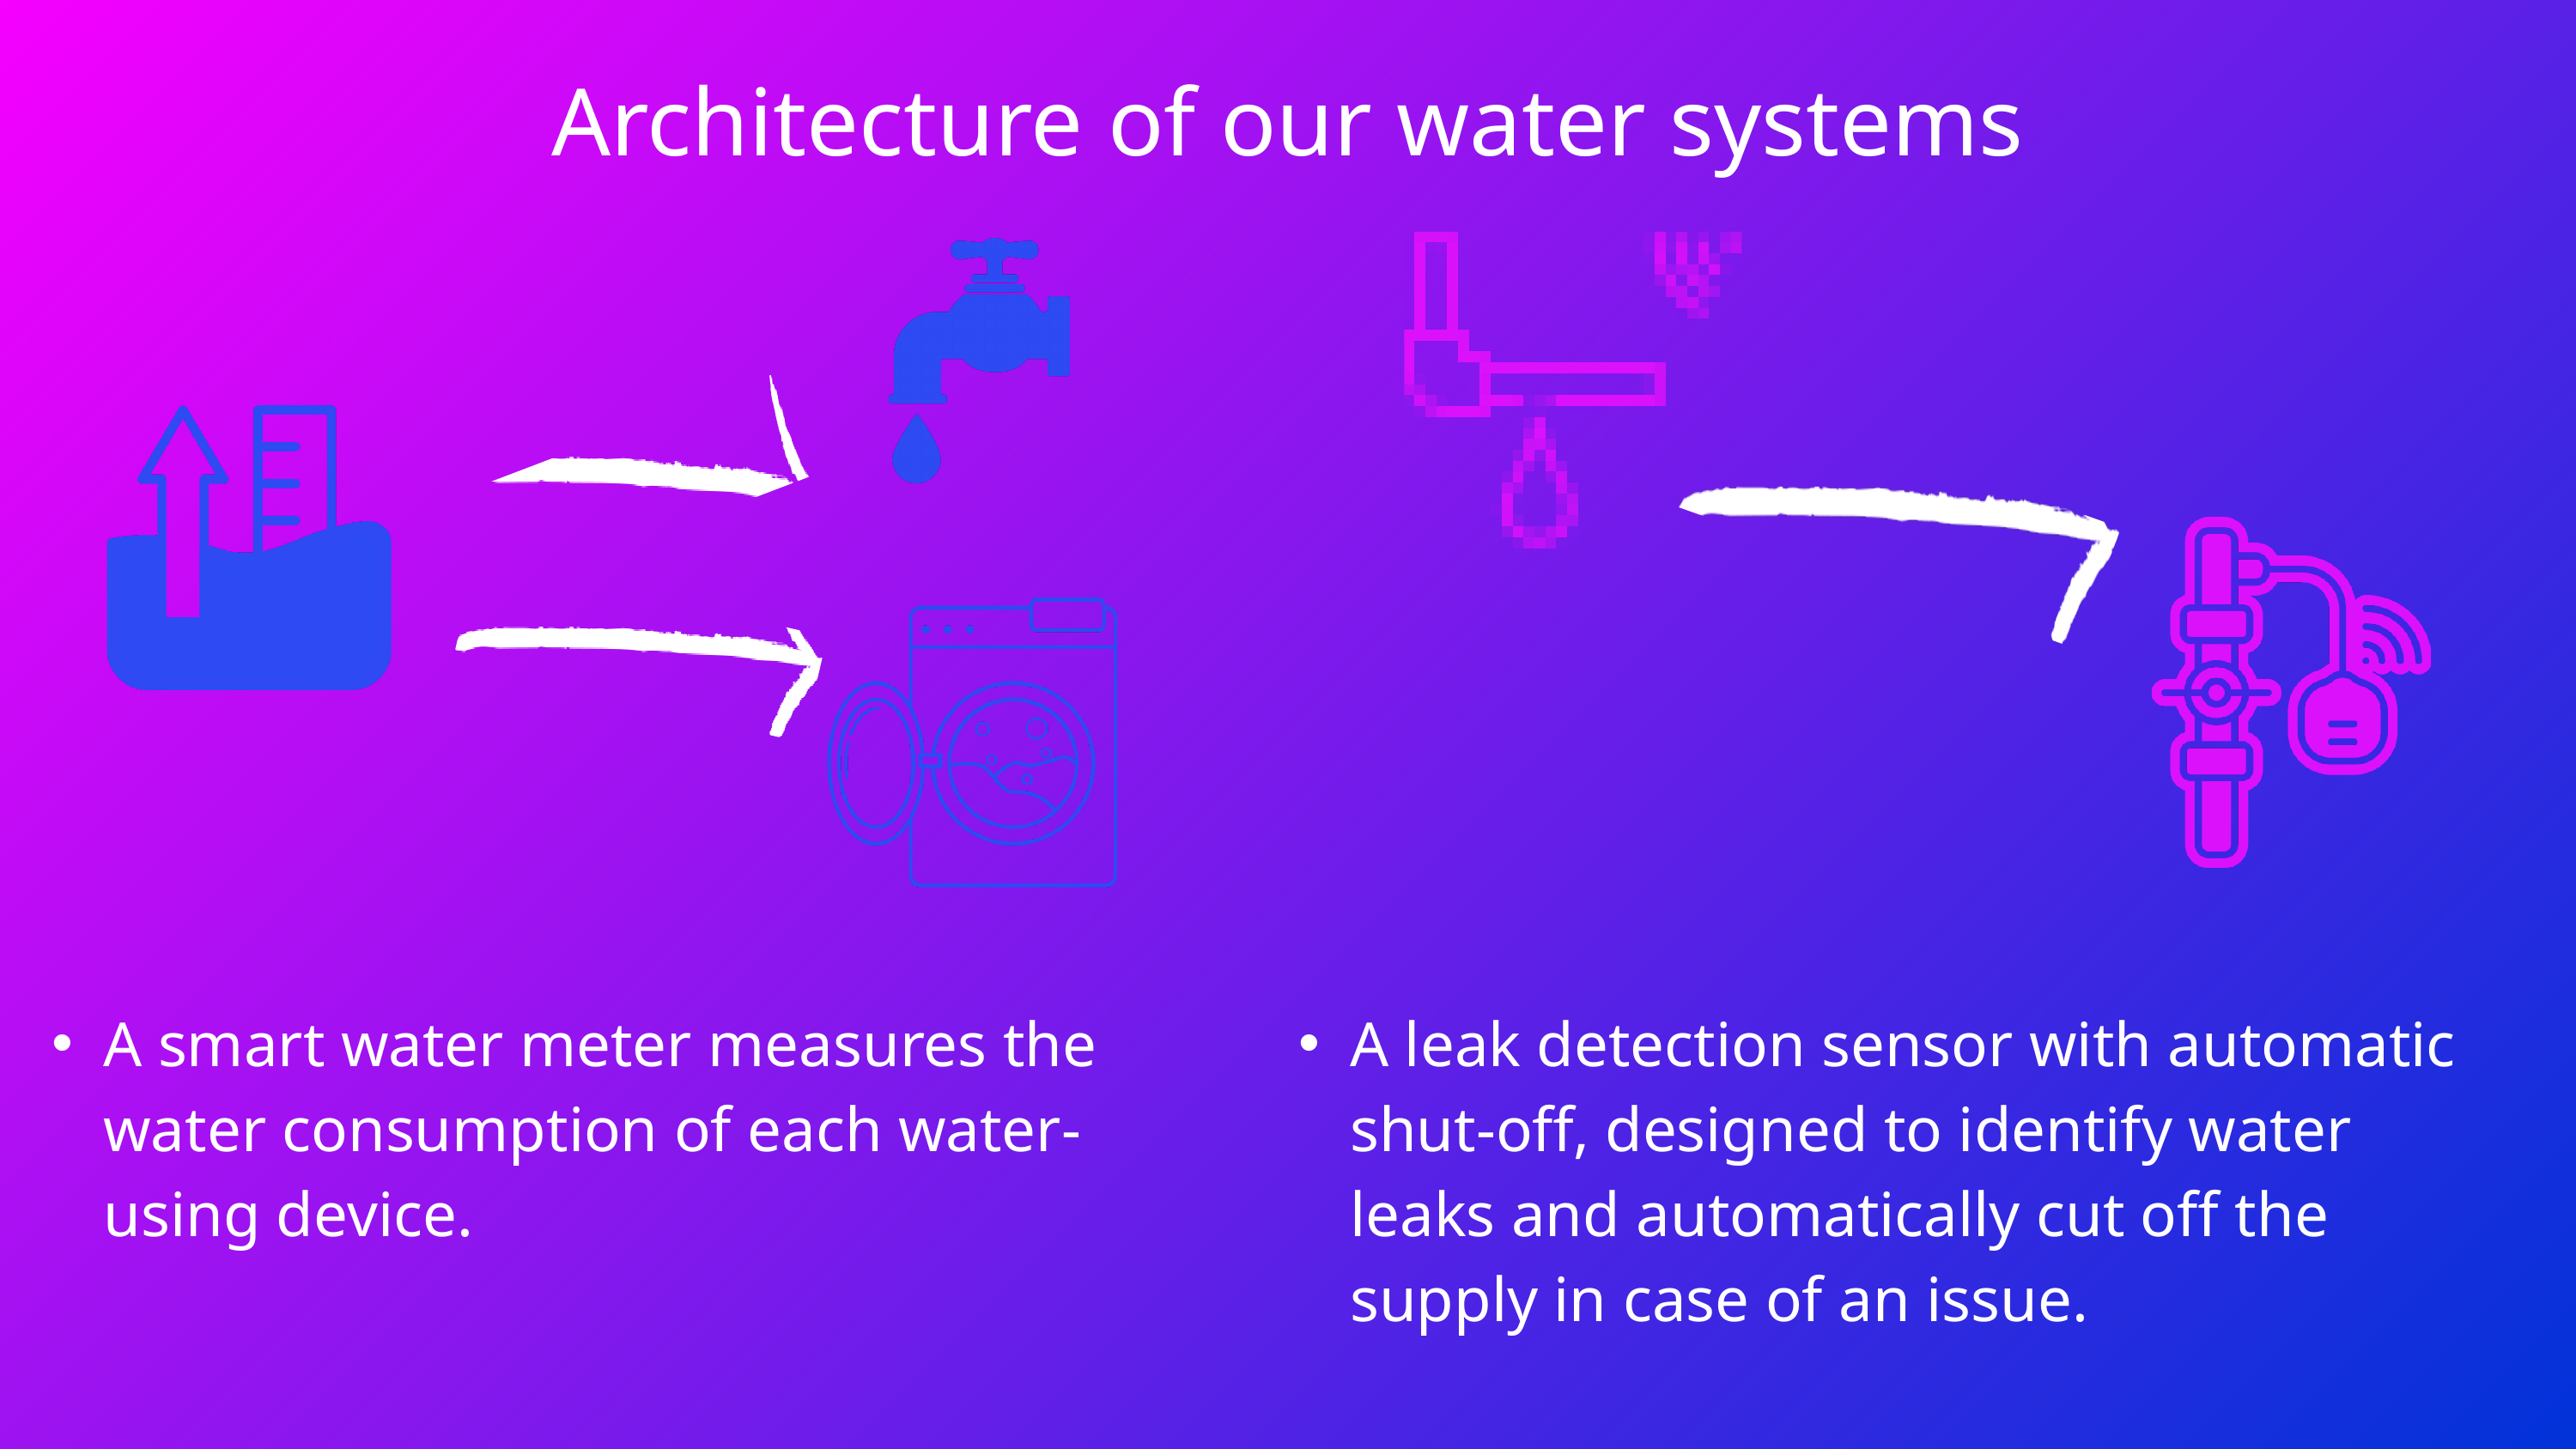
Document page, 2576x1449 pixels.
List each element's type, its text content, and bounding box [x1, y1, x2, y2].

text_box A smart water meter measures the water consumption of each water-using device. [0, 993, 1139, 1249]
text_box [1404, 232, 1742, 549]
text_box A leak detection sensor with automatic shut-off, designed to identify water leaks and automatically cut off the supply in case of an issue. [1246, 993, 2509, 1334]
text_box [889, 238, 1070, 483]
text_box [453, 555, 828, 743]
text_box [1676, 385, 2121, 650]
text_box [453, 368, 828, 573]
text_box [106, 405, 392, 690]
text_box [2151, 517, 2432, 869]
text_box [827, 597, 1117, 888]
text_box Architecture of our water systems [493, 44, 2082, 174]
